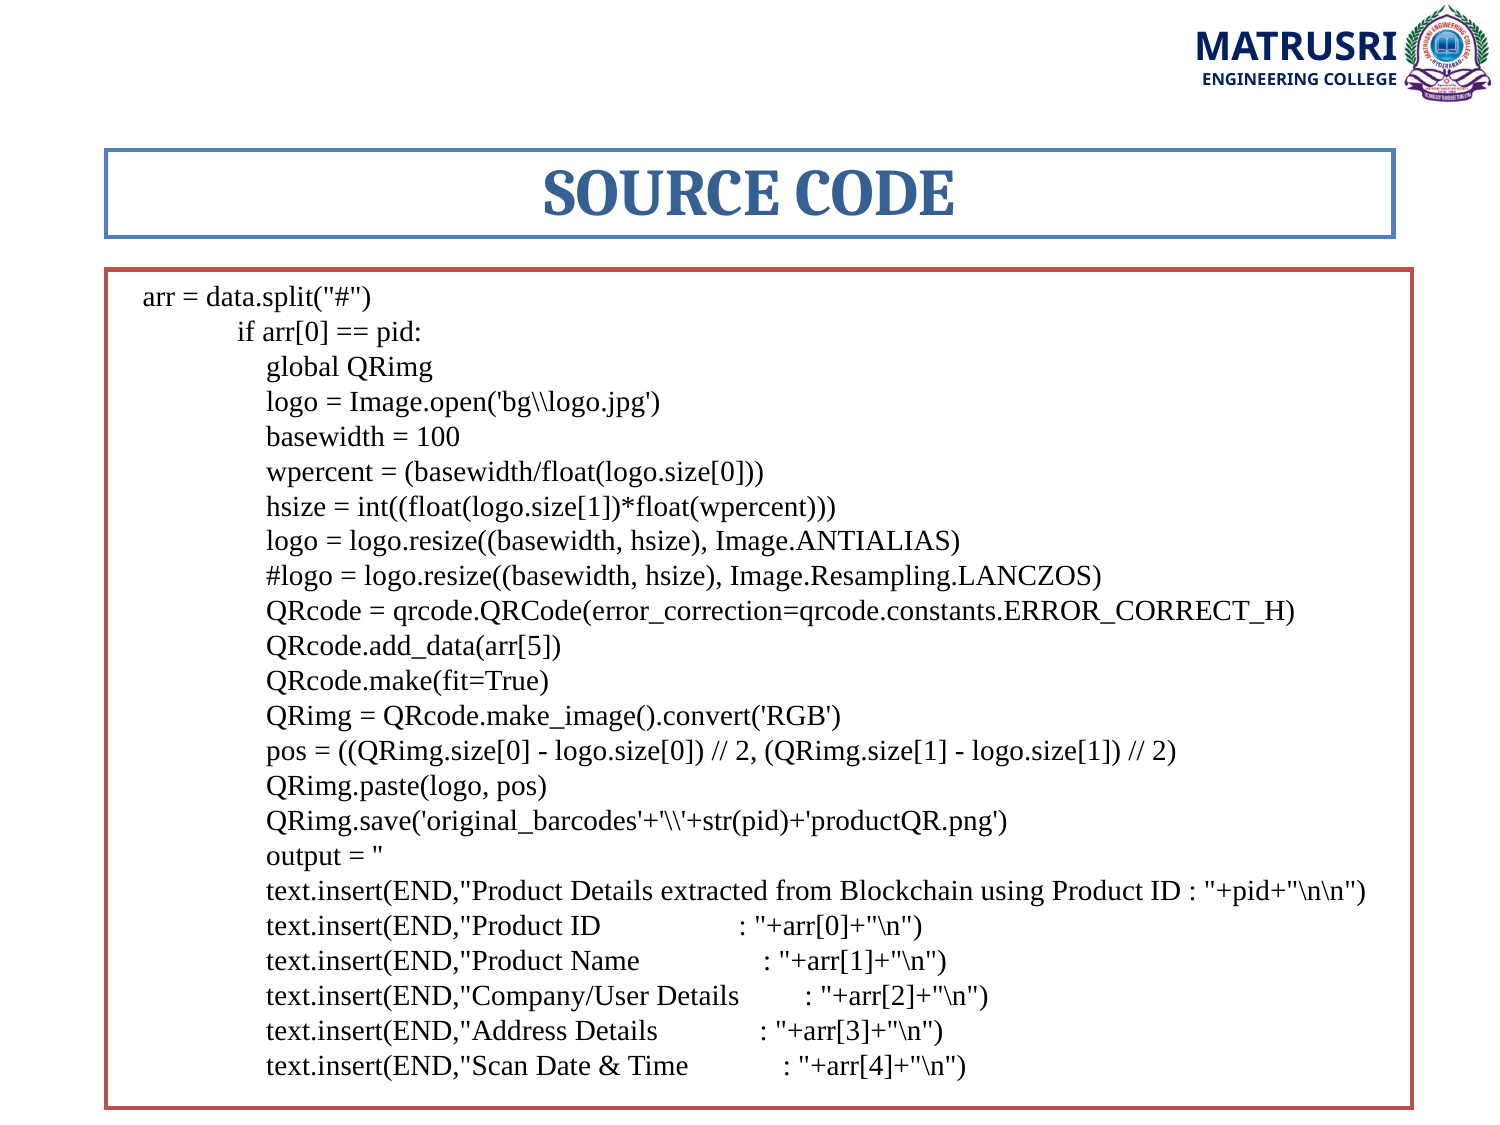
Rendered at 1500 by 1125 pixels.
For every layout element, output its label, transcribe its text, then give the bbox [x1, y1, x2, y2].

text_box MATRUSRI ENGINEERING COLLEGE [1124, 13, 1388, 96]
picture [1393, 0, 1500, 106]
text_box arr = data.split("#") if arr[0] == pid: global QRimg logo = Image.open('bg\\logo.jpg') basewidth = 100 wpercent = (basewidth/float(logo.size[0])) hsize = int((float(logo.size[1])*float(wpercent))) logo = logo.resize((basewidth, hsize), Image.ANTIALIAS) #logo = logo.resize((basewidth, hsize), Image.Resampling.LANCZOS) QRcode = qrcode.QRCode(error_correction=qrcode.constants.ERROR_CORRECT_H) QRcode.add_data(arr[5]) QRcode.make(fit=True) QRimg = QRcode.make_image().convert('RGB') pos = ((QRimg.size[0] - logo.size[0]) // 2, (QRimg.size[1] - logo.size[1]) // 2) QRimg.paste(logo, pos) QRimg.save('original_barcodes'+'\\'+str(pid)+'productQR.png') output = '' text.insert(END,"Product Details extracted from Blockchain using Product ID : "+pid+"\n\n") text.insert(END,"Product ID : "+arr[0]+"\n") text.insert(END,"Product Name : "+arr[1]+"\n") text.insert(END,"Company/User Details : "+arr[2]+"\n") text.insert(END,"Address Details : "+arr[3]+"\n") text.insert(END,"Scan Date & Time : "+arr[4]+"\n") [106, 269, 1412, 1108]
text_box SOURCE CODE [105, 149, 1394, 238]
